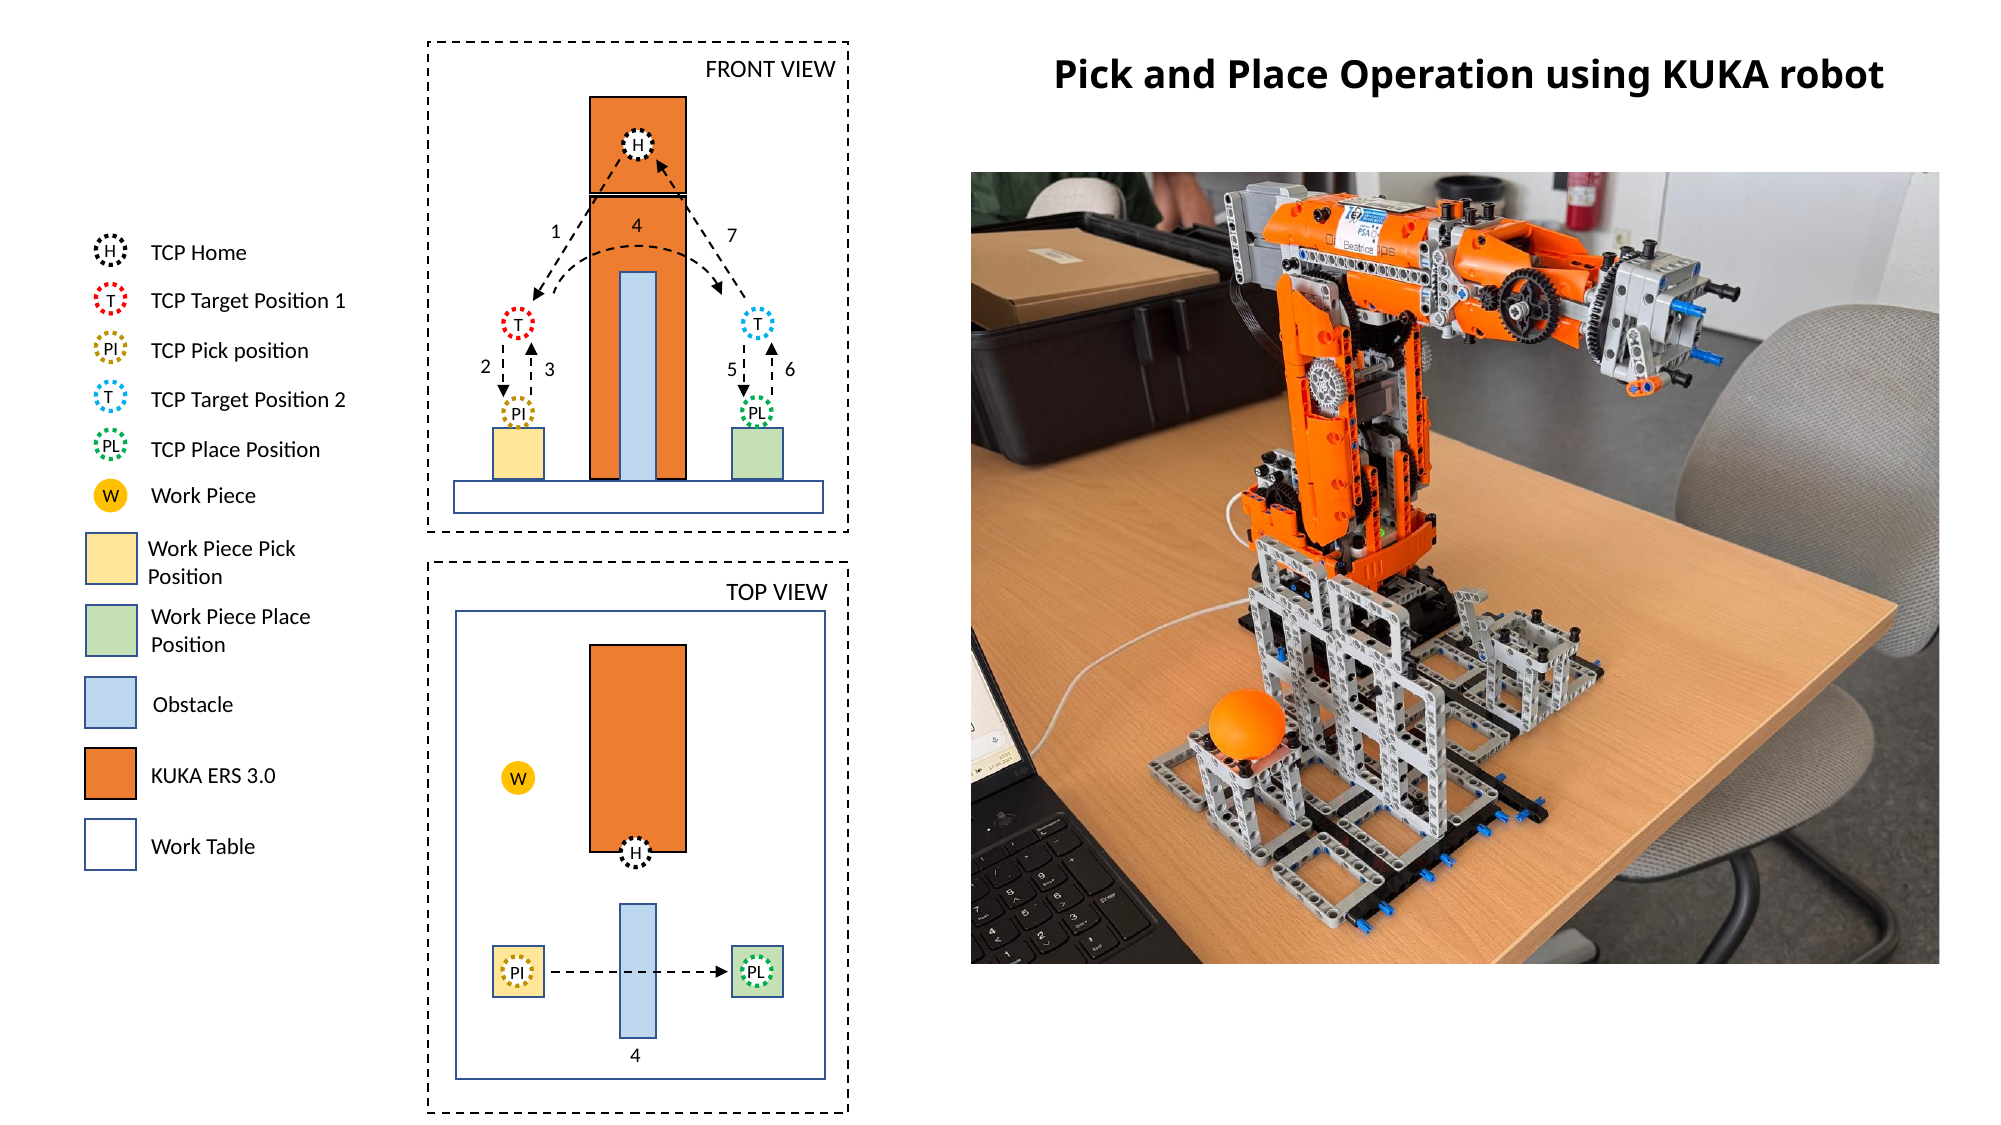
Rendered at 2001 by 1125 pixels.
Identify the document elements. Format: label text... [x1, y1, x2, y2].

text_box KUKA ERS 3.0 [136, 752, 354, 795]
text_box TCP Home [136, 230, 354, 273]
text_box [427, 41, 849, 533]
text_box Work Piece Pick Position [133, 526, 375, 596]
text_box [85, 604, 136, 657]
text_box Work Piece [136, 472, 354, 516]
text_box H [89, 231, 131, 269]
text_box TOP VIEW [711, 567, 847, 613]
text_box TCP Place Position [136, 427, 354, 470]
text_box [427, 561, 849, 1114]
text_box [84, 676, 137, 729]
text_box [656, 159, 745, 298]
text_box FRONT VIEW [690, 45, 855, 91]
text_box TCP Target Position 2 [136, 377, 372, 420]
text_box W [87, 476, 126, 514]
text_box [532, 159, 620, 301]
text_box [84, 818, 137, 871]
text_box TCP Target Position 1 [136, 278, 375, 321]
text_box PI [88, 329, 141, 367]
text_box T [91, 281, 129, 319]
text_box Pick and Place Operation using KUKA robot [1038, 28, 1920, 123]
text_box PL [87, 426, 139, 464]
text_box Obstacle [138, 681, 356, 725]
text_box [84, 747, 137, 800]
text_box Work Piece Place Position [136, 594, 389, 665]
text_box T [89, 377, 137, 415]
picture [970, 171, 1940, 964]
text_box [85, 532, 133, 585]
text_box Work Table [136, 824, 354, 867]
text_box TCP Pick position [136, 328, 354, 371]
